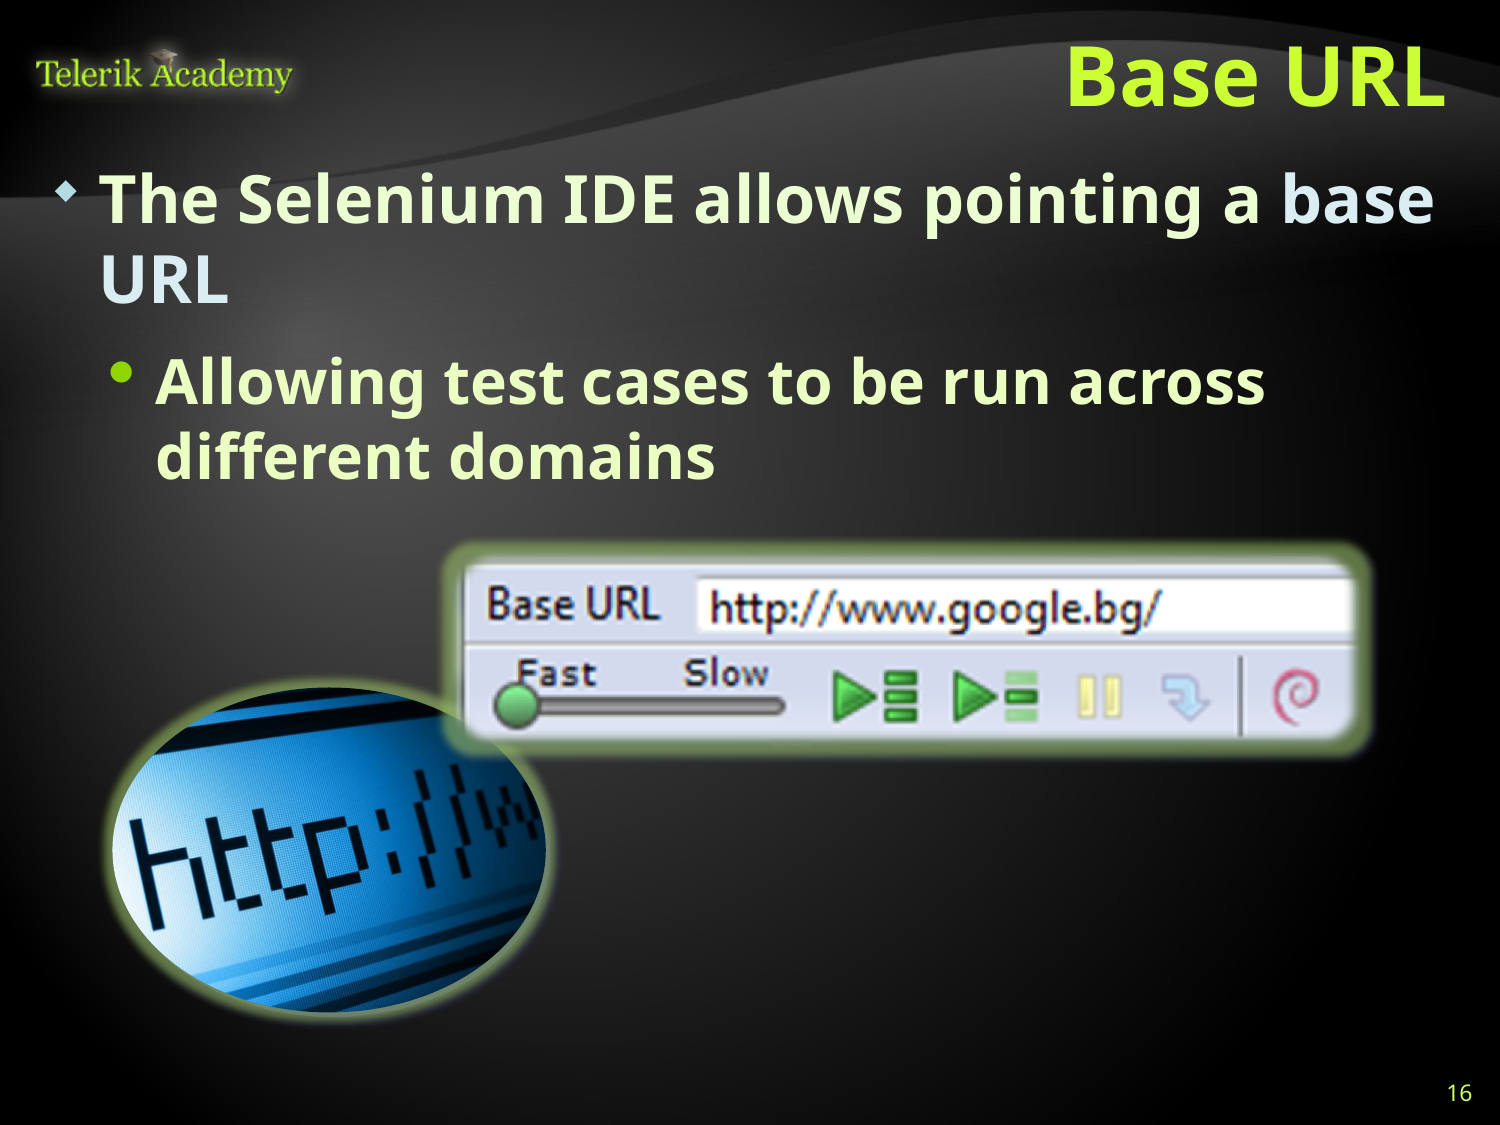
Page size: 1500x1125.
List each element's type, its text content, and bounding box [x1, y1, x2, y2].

title Base URL [300, 12, 1463, 149]
slide_number 16 [1412, 1074, 1488, 1113]
picture [0, 0, 1500, 1125]
list The Selenium IDE allows pointing a base URL Allowing test cases to be run across different domains [37, 149, 1463, 1100]
